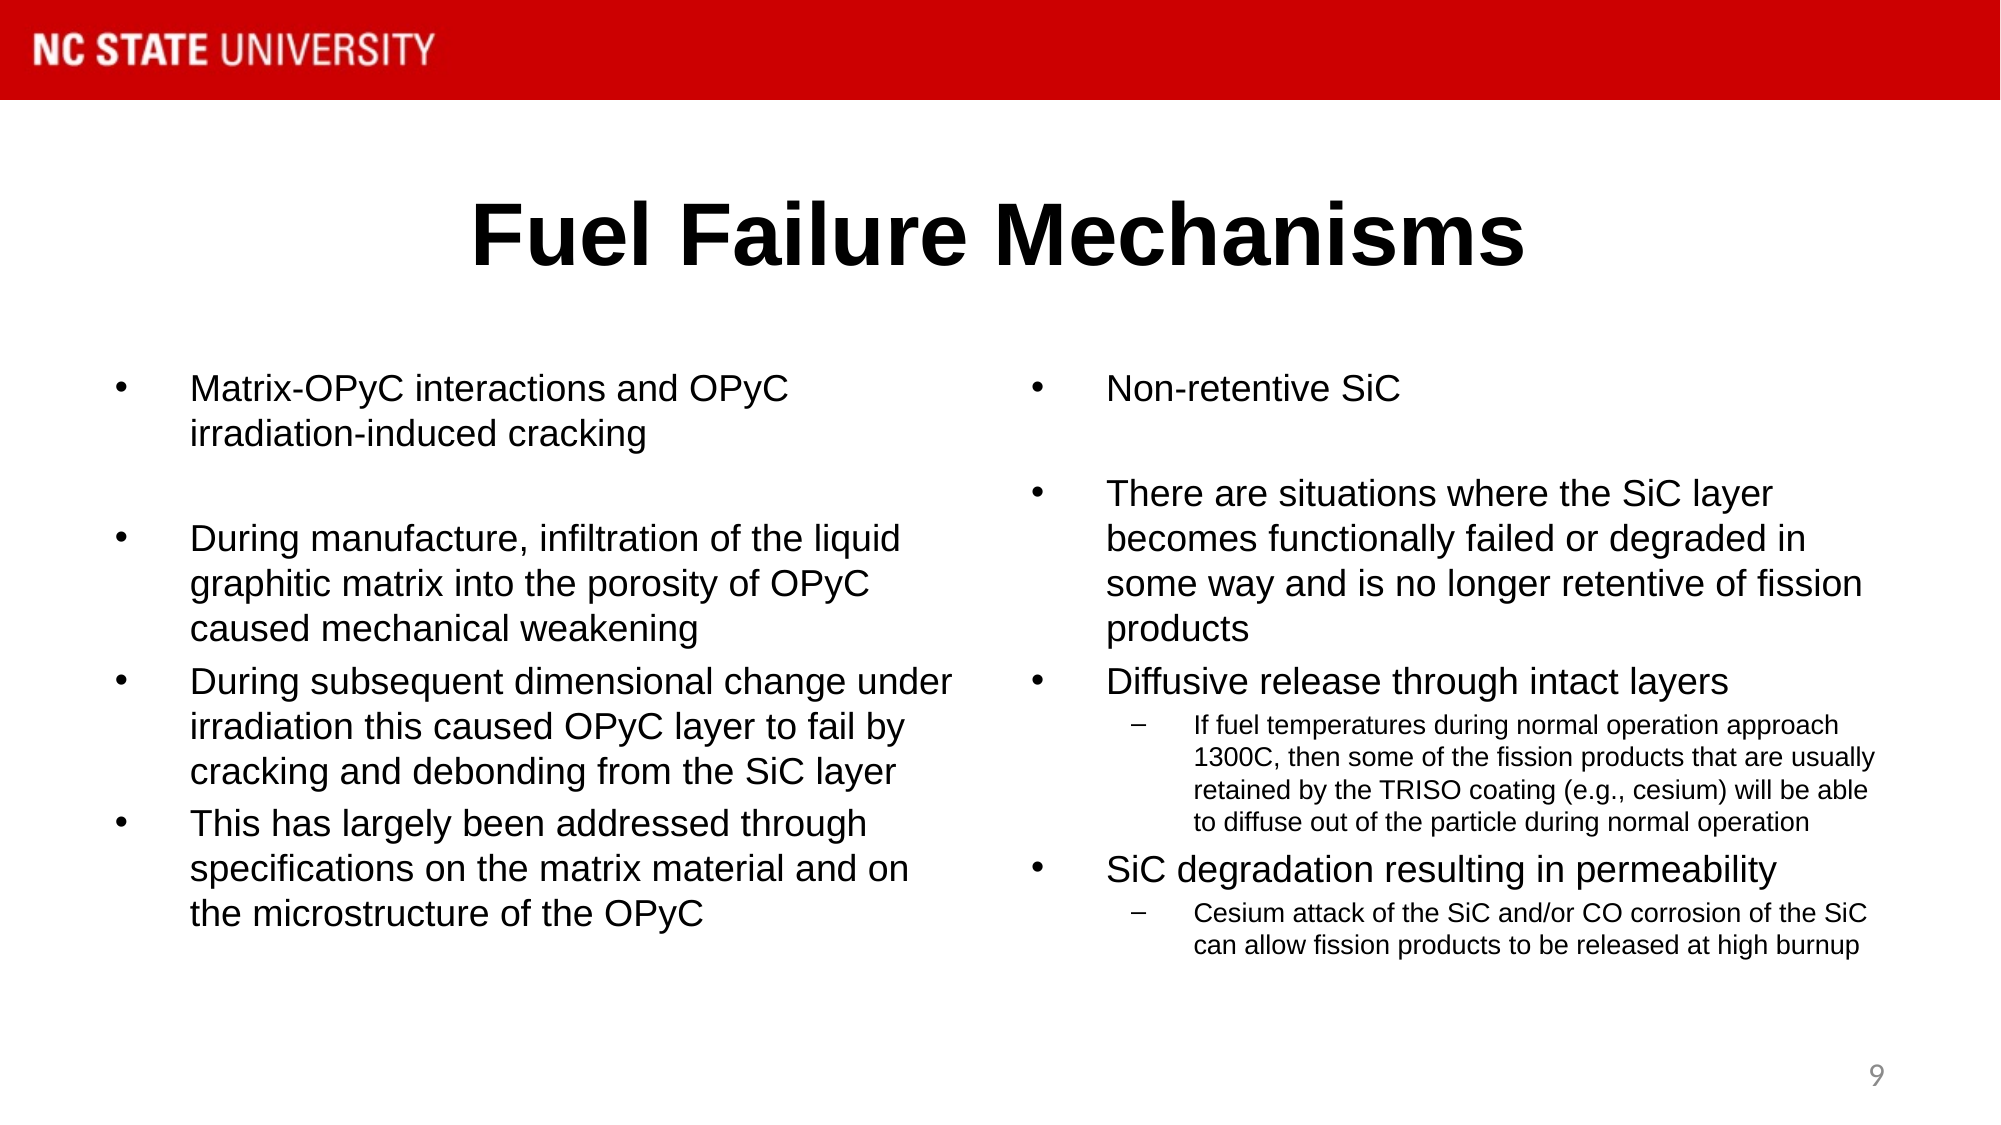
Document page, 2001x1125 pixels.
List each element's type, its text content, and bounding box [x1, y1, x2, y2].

title Fuel Failure Mechanisms [99, 142, 1900, 318]
slide_number 9 [1433, 1042, 1900, 1103]
picture [0, 0, 2001, 100]
list Matrix-OPyC interactions and OPyC irradiation-induced cracking During manufacture, infiltration of the liquid graphitic matrix into the porosity of OPyC caused mechanical weakening During subsequent dimensional change under irradiation this caused OPyC layer to fail by cracking and debonding from the SiC layer This has largely been addressed through specifications on the matrix material and on the microstructure of the OPyC [99, 356, 984, 1005]
list Non-retentive SiC There are situations where the SiC layer becomes functionally failed or degraded in some way and is no longer retentive of fission products Diffusive release through intact layers If fuel temperatures during normal operation approach 1300C, then some of the fission products that are usually retained by the TRISO coating (e.g., cesium) will be able to diffuse out of the particle during normal operation SiC degradation resulting in permeability Cesium attack of the SiC and/or CO corrosion of the SiC can allow fission products to be released at high burnup [1015, 356, 1900, 1005]
